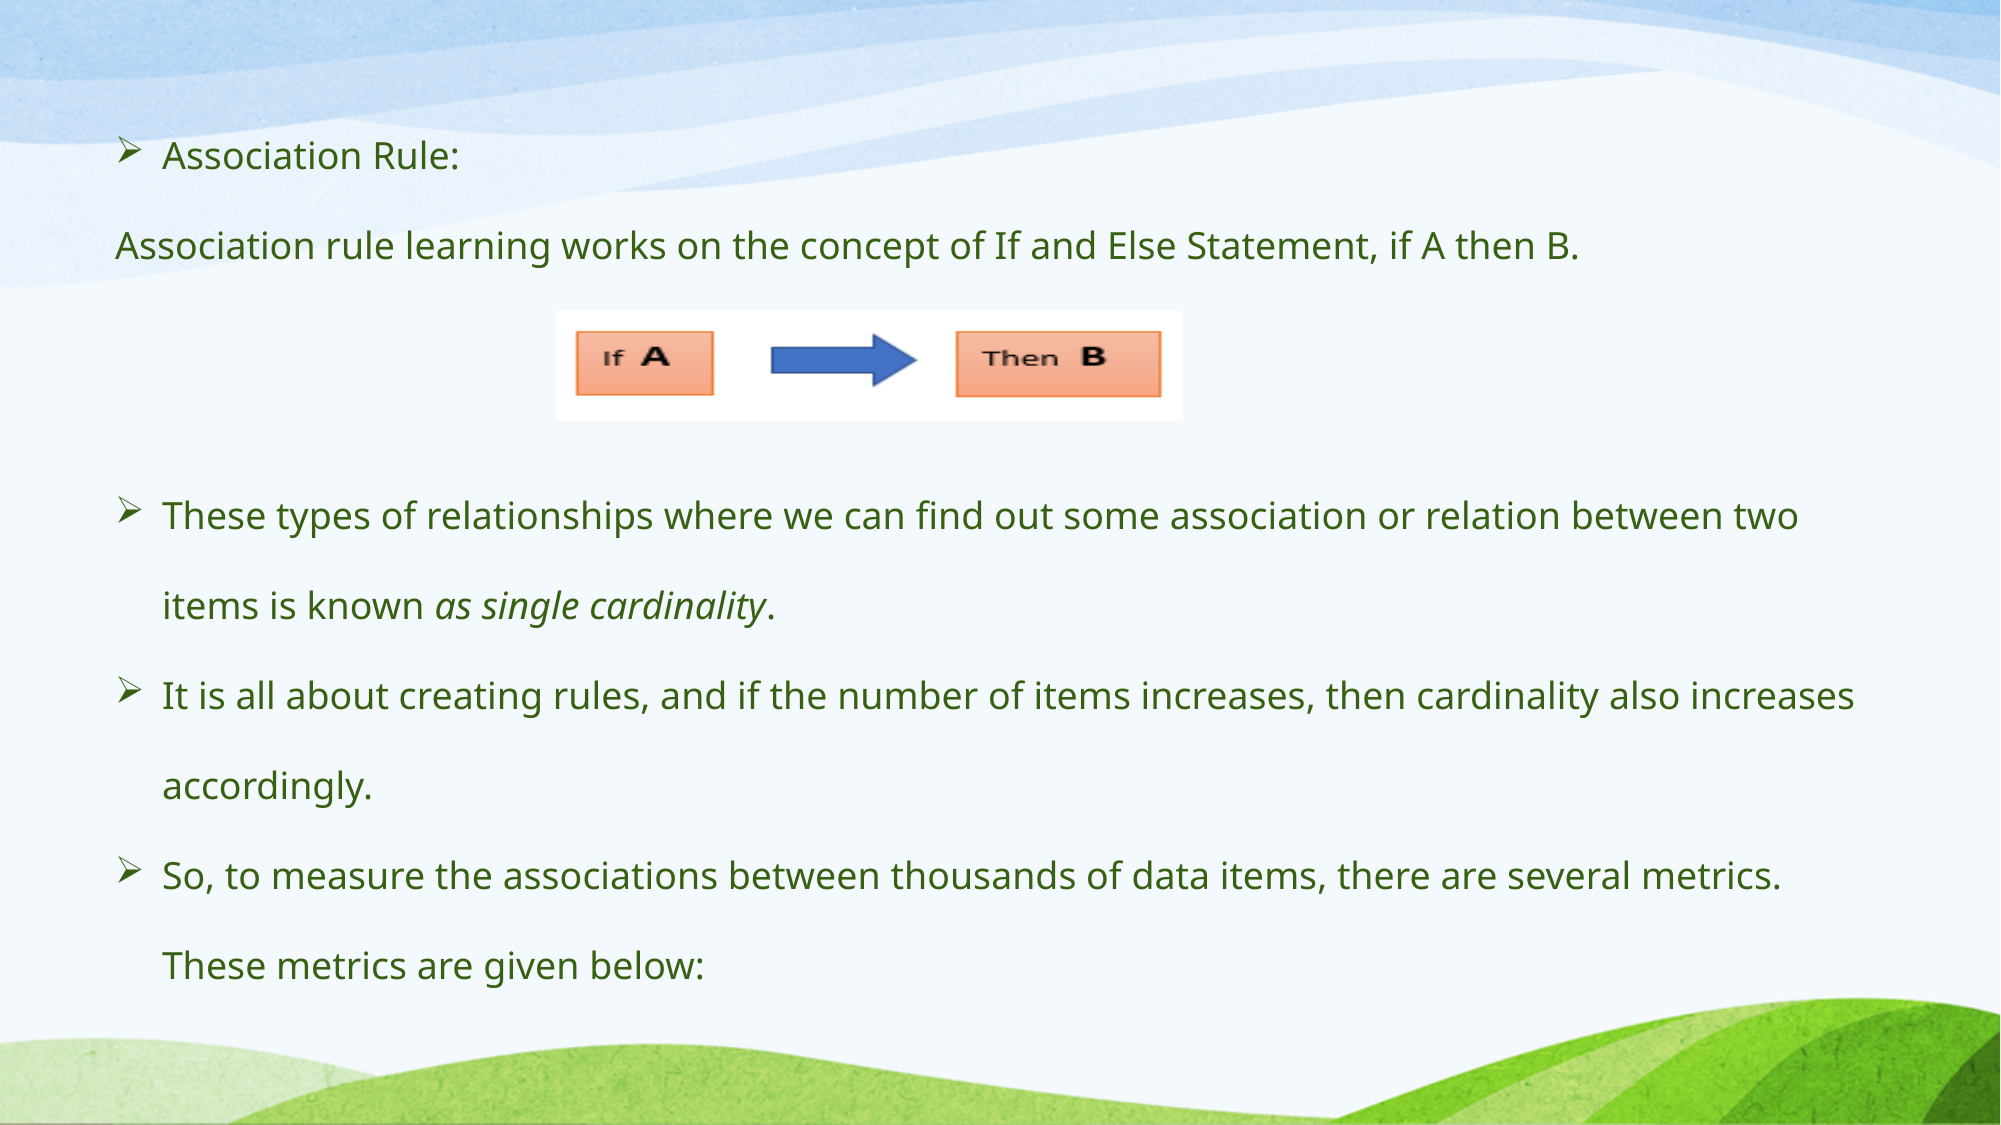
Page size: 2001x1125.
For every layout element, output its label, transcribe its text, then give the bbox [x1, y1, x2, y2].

picture [0, 0, 2001, 1125]
text_box Association Rule: Association rule learning works on the concept of If and Else Statement, if A then B. These types of relationships where we can find out some association or relation between two items is known as single cardinality. It is all about creating rules, and if the number of items increases, then cardinality also increases accordingly. So, to measure the associations between thousands of data items, there are several metrics. These metrics are given below: [100, 79, 1888, 1062]
